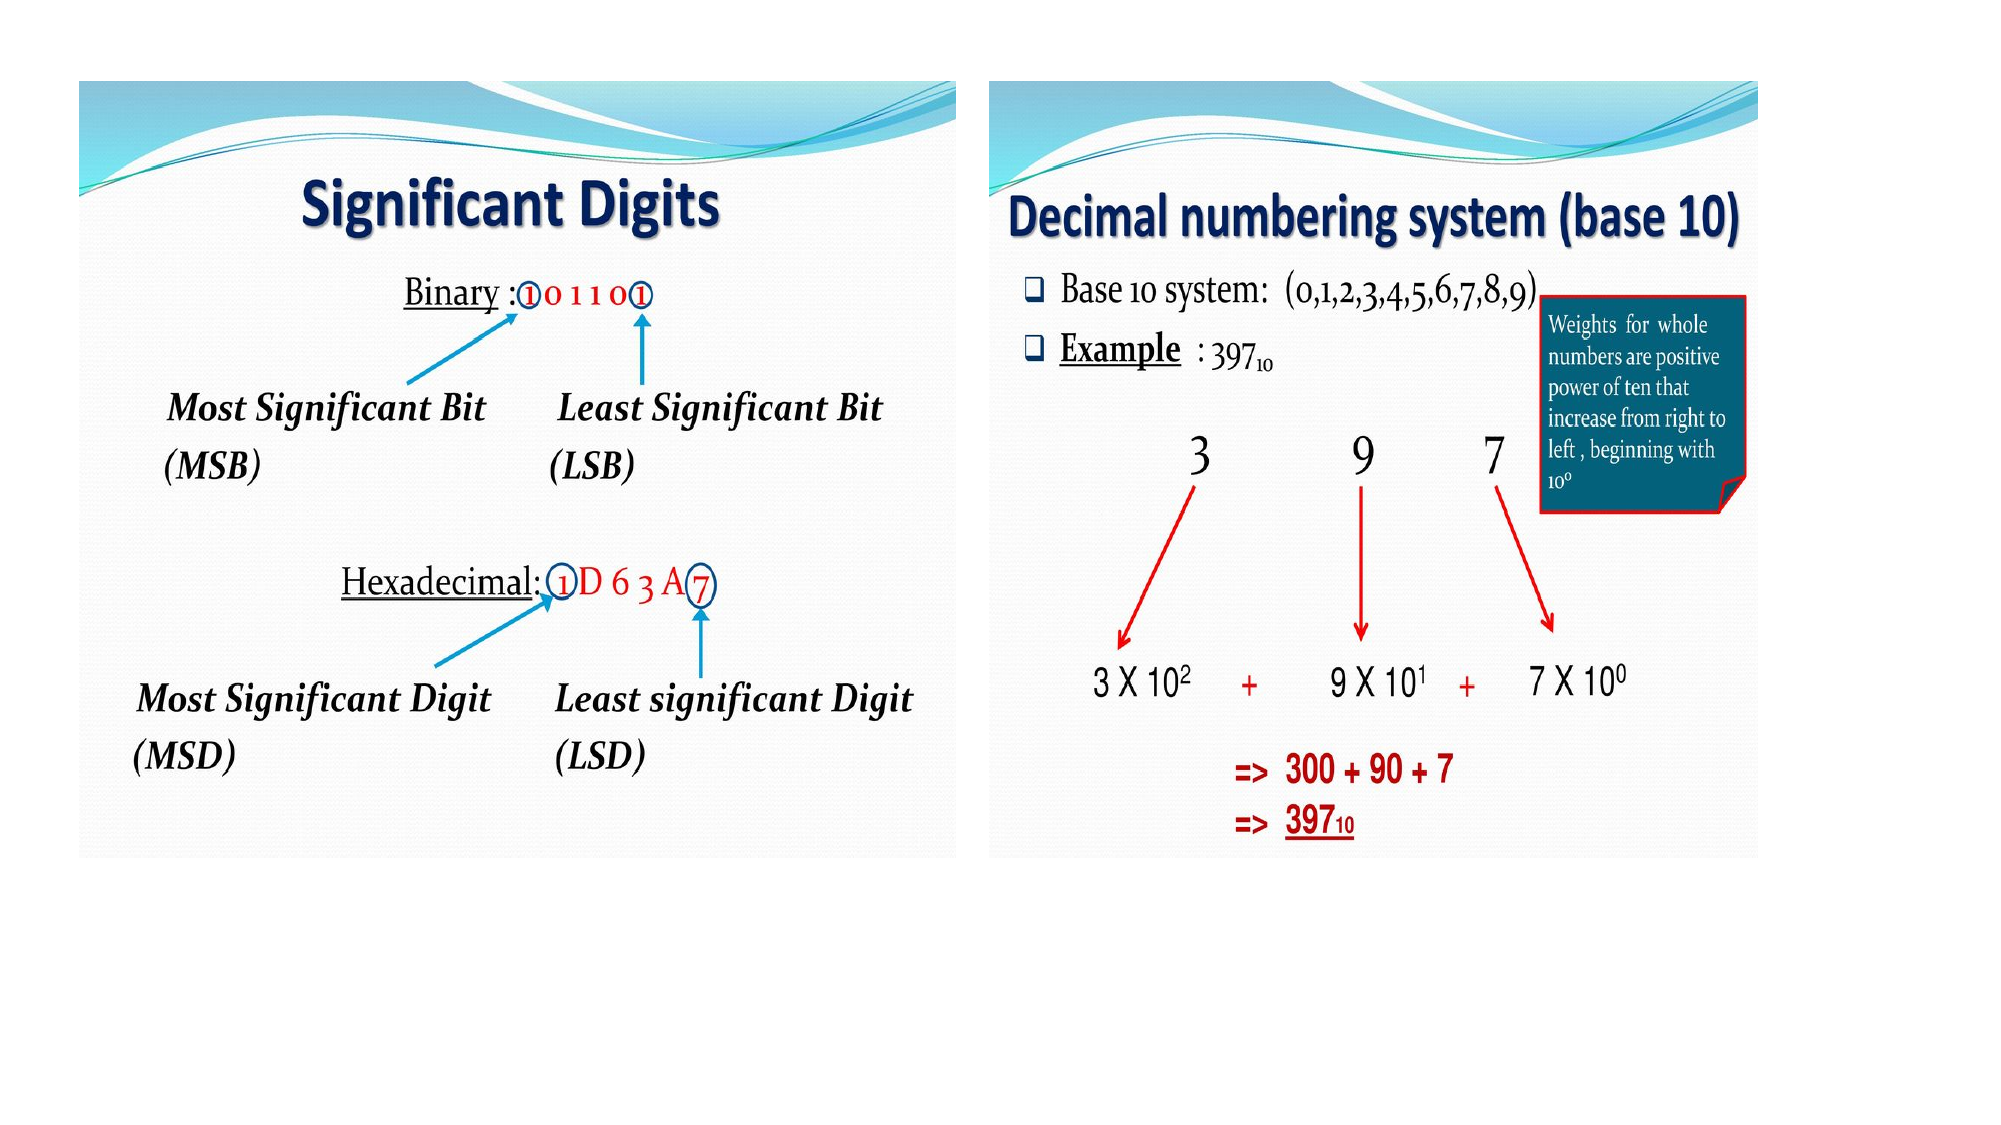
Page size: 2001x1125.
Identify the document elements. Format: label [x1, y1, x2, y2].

picture [989, 81, 1758, 858]
picture [79, 81, 956, 858]
